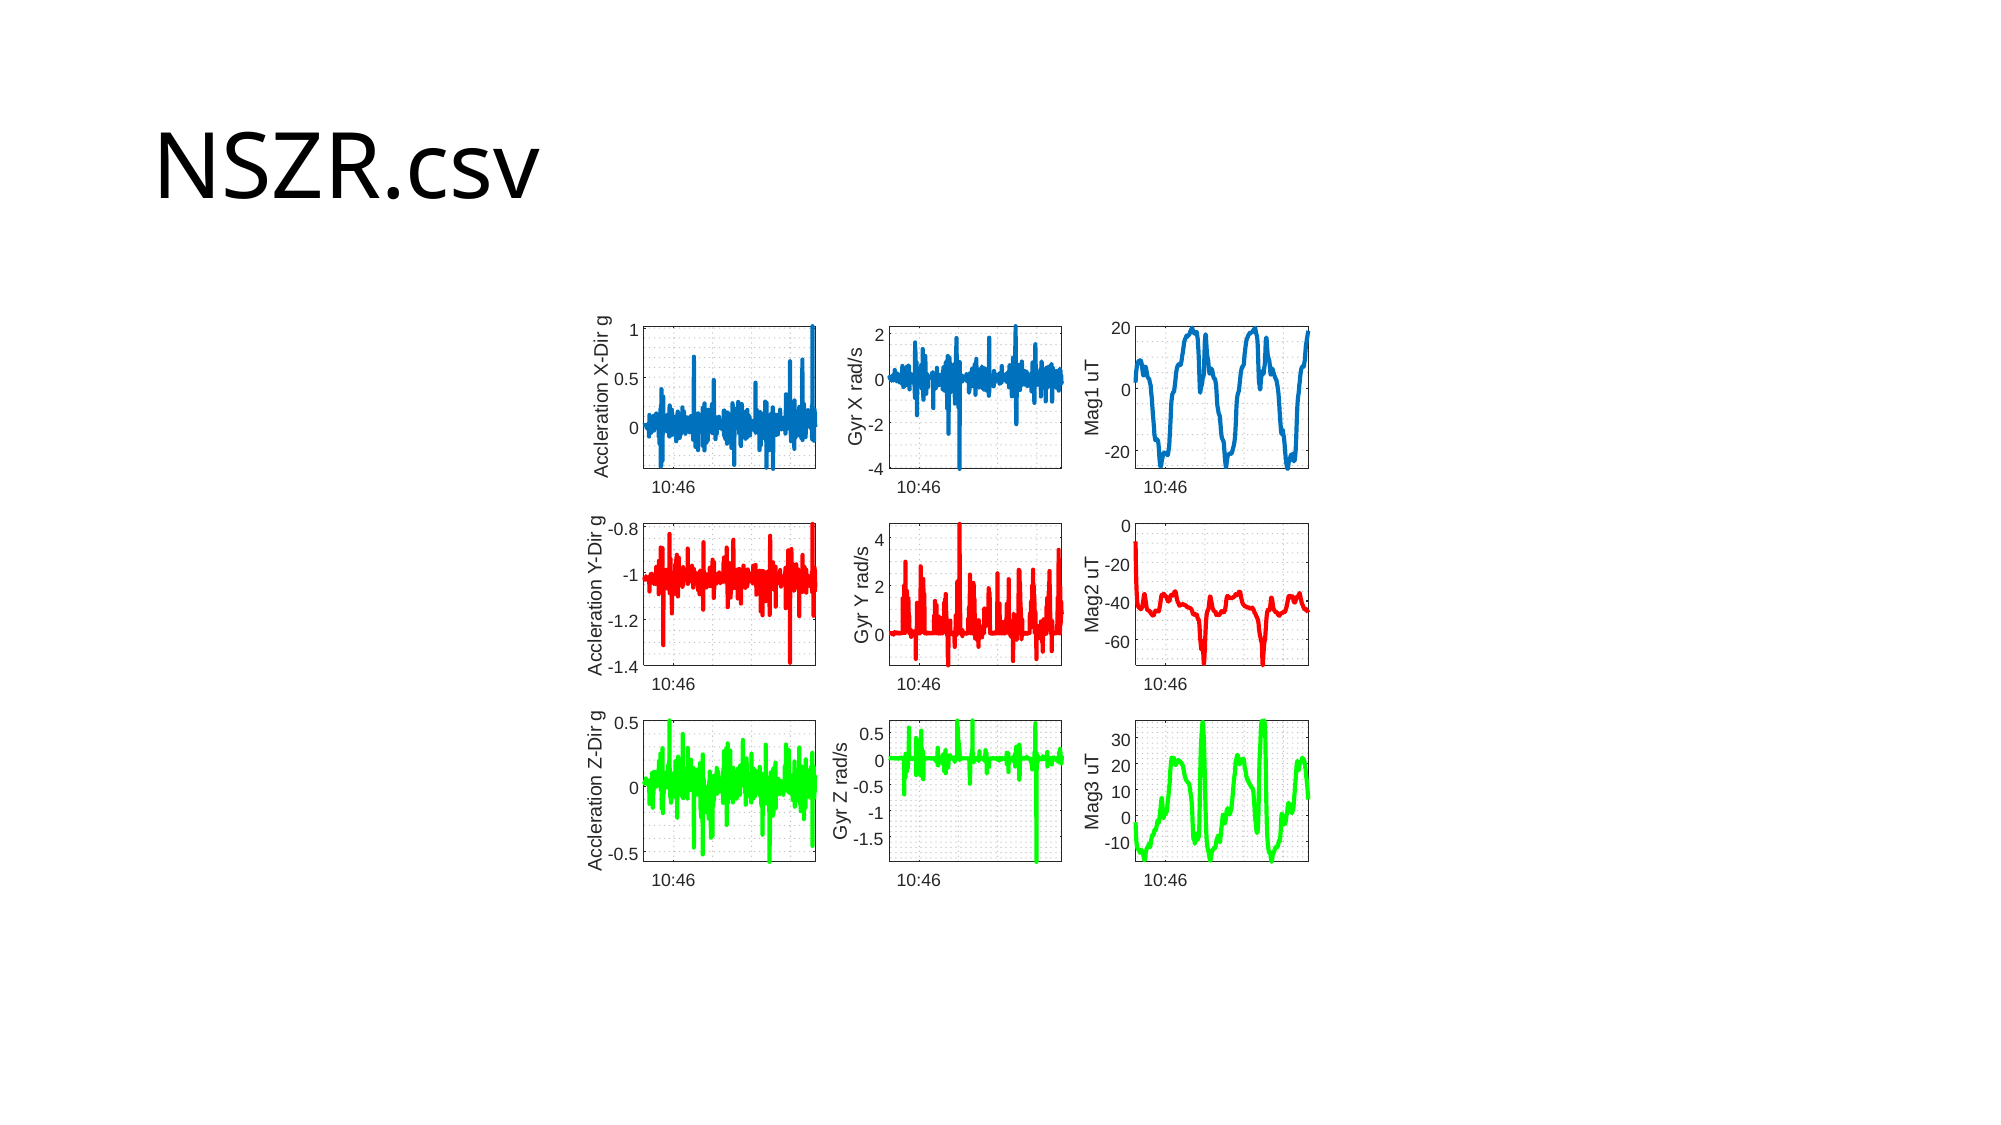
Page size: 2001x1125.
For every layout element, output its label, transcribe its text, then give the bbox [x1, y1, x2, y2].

picture [514, 277, 1390, 934]
text_box NSZR.csv [137, 59, 1863, 277]
